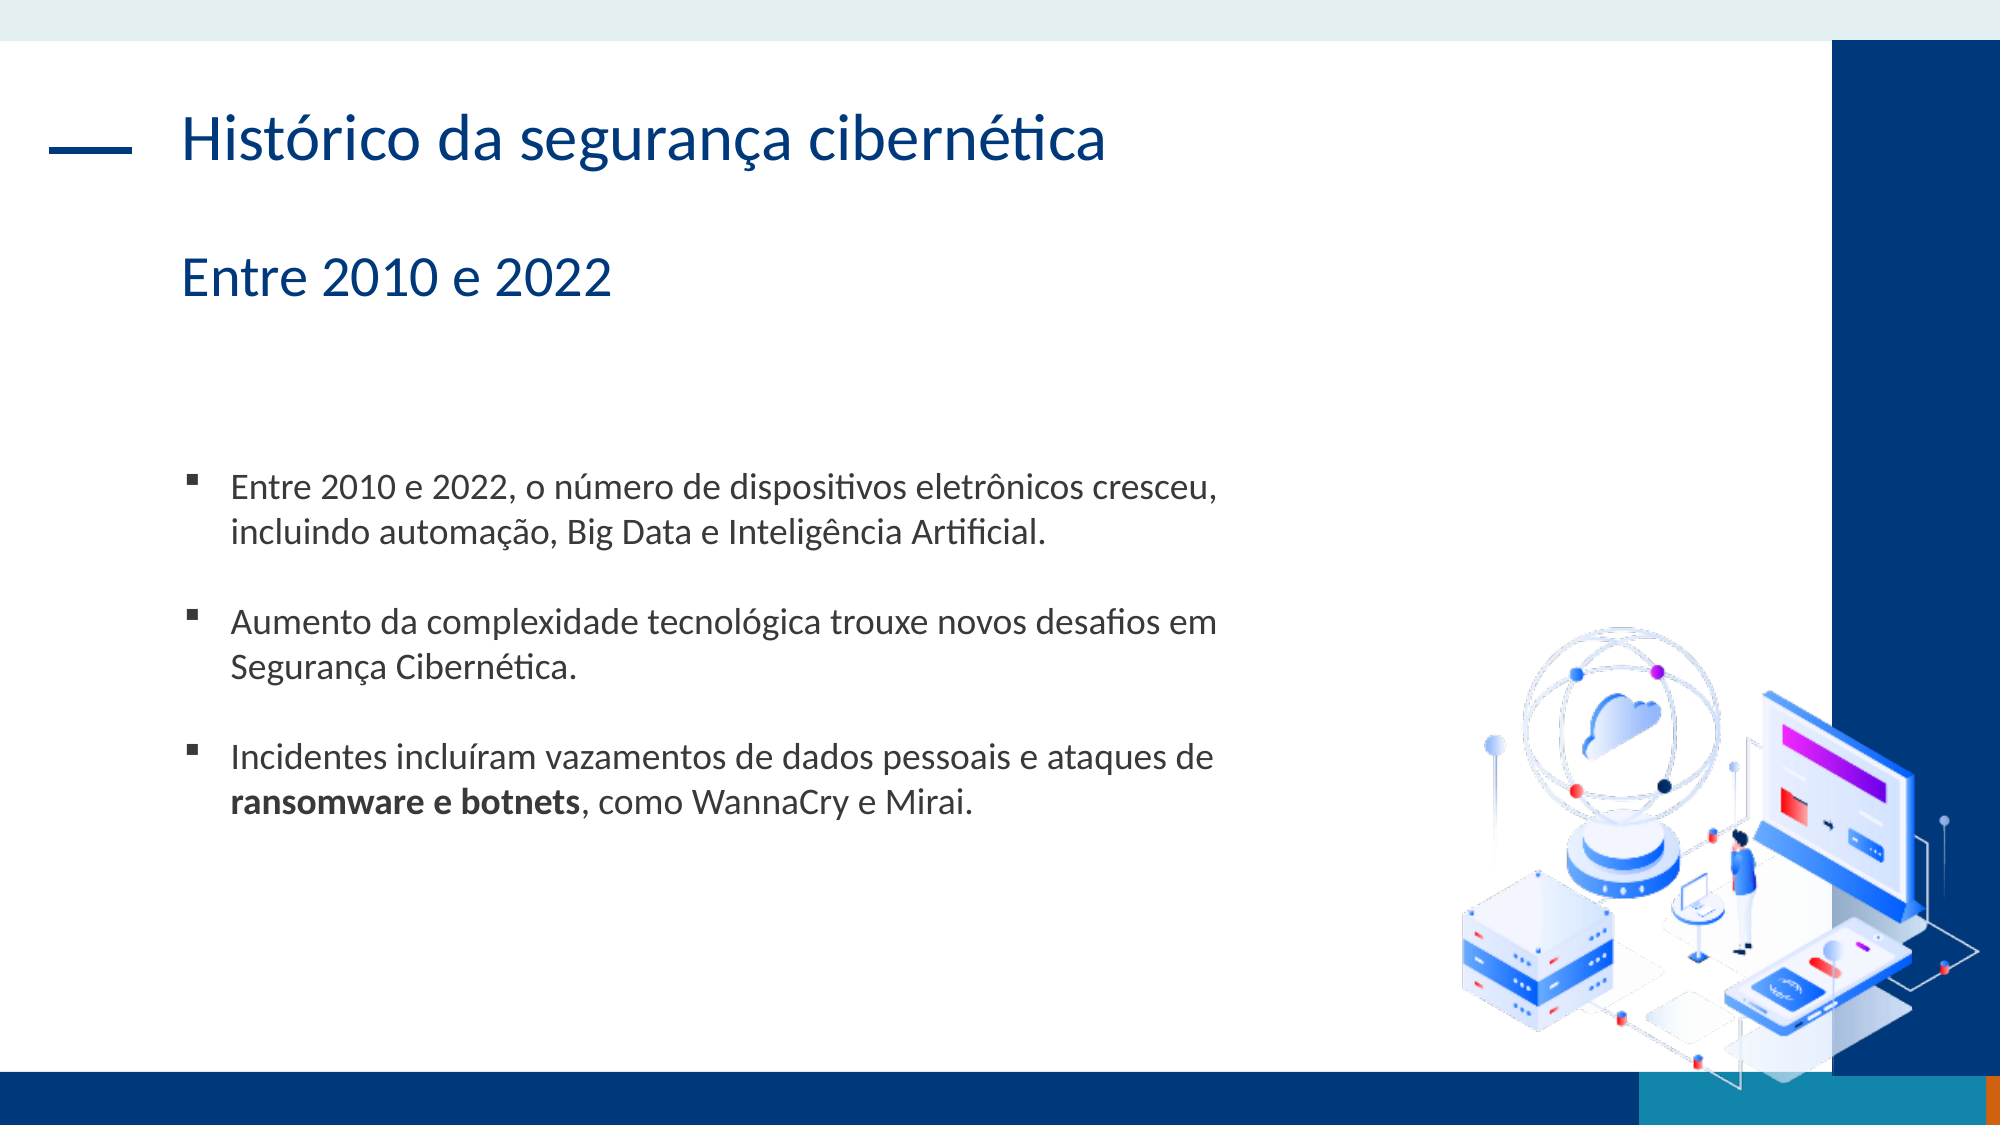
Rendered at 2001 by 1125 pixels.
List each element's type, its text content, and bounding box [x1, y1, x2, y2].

list Histórico da segurança cibernética [167, 95, 1832, 237]
text_box Entre 2010 e 2022, o número de dispositivos eletrônicos cresceu, incluindo automação, Big Data e Inteligência Artificial. Aumento da complexidade tecnológica trouxe novos desafios em Segurança Cibernética. Incidentes incluíram vazamentos de dados pessoais e ataques de ransomware e botnets, como WannaCry e Mirai. [169, 454, 1337, 830]
picture [1444, 581, 2000, 1125]
list Entre 2010 e 2022 [167, 238, 1832, 380]
text_box [1832, 40, 2000, 581]
